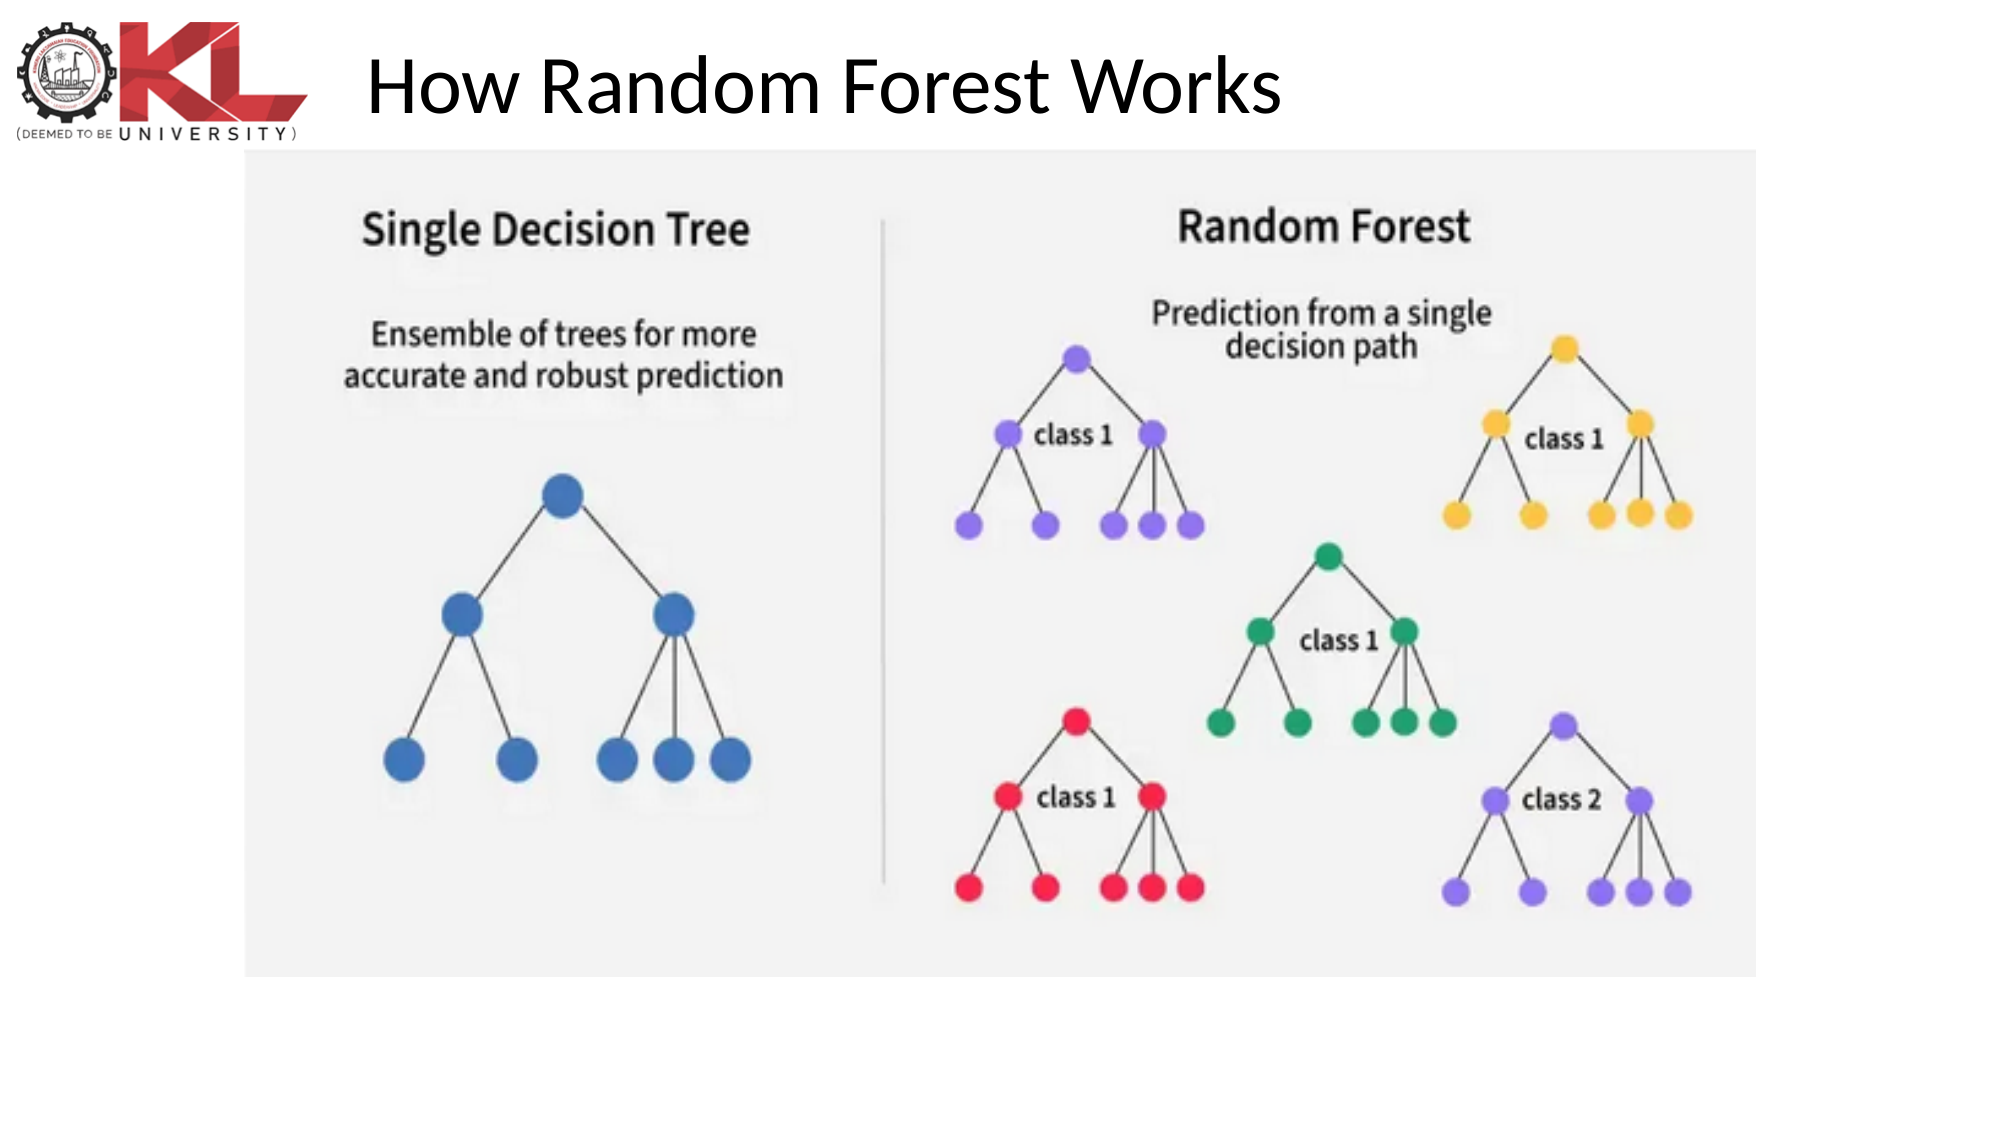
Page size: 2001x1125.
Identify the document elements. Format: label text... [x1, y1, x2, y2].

picture [244, 148, 1756, 977]
picture [17, 22, 308, 141]
title How Random Forest Works [351, 0, 1352, 148]
